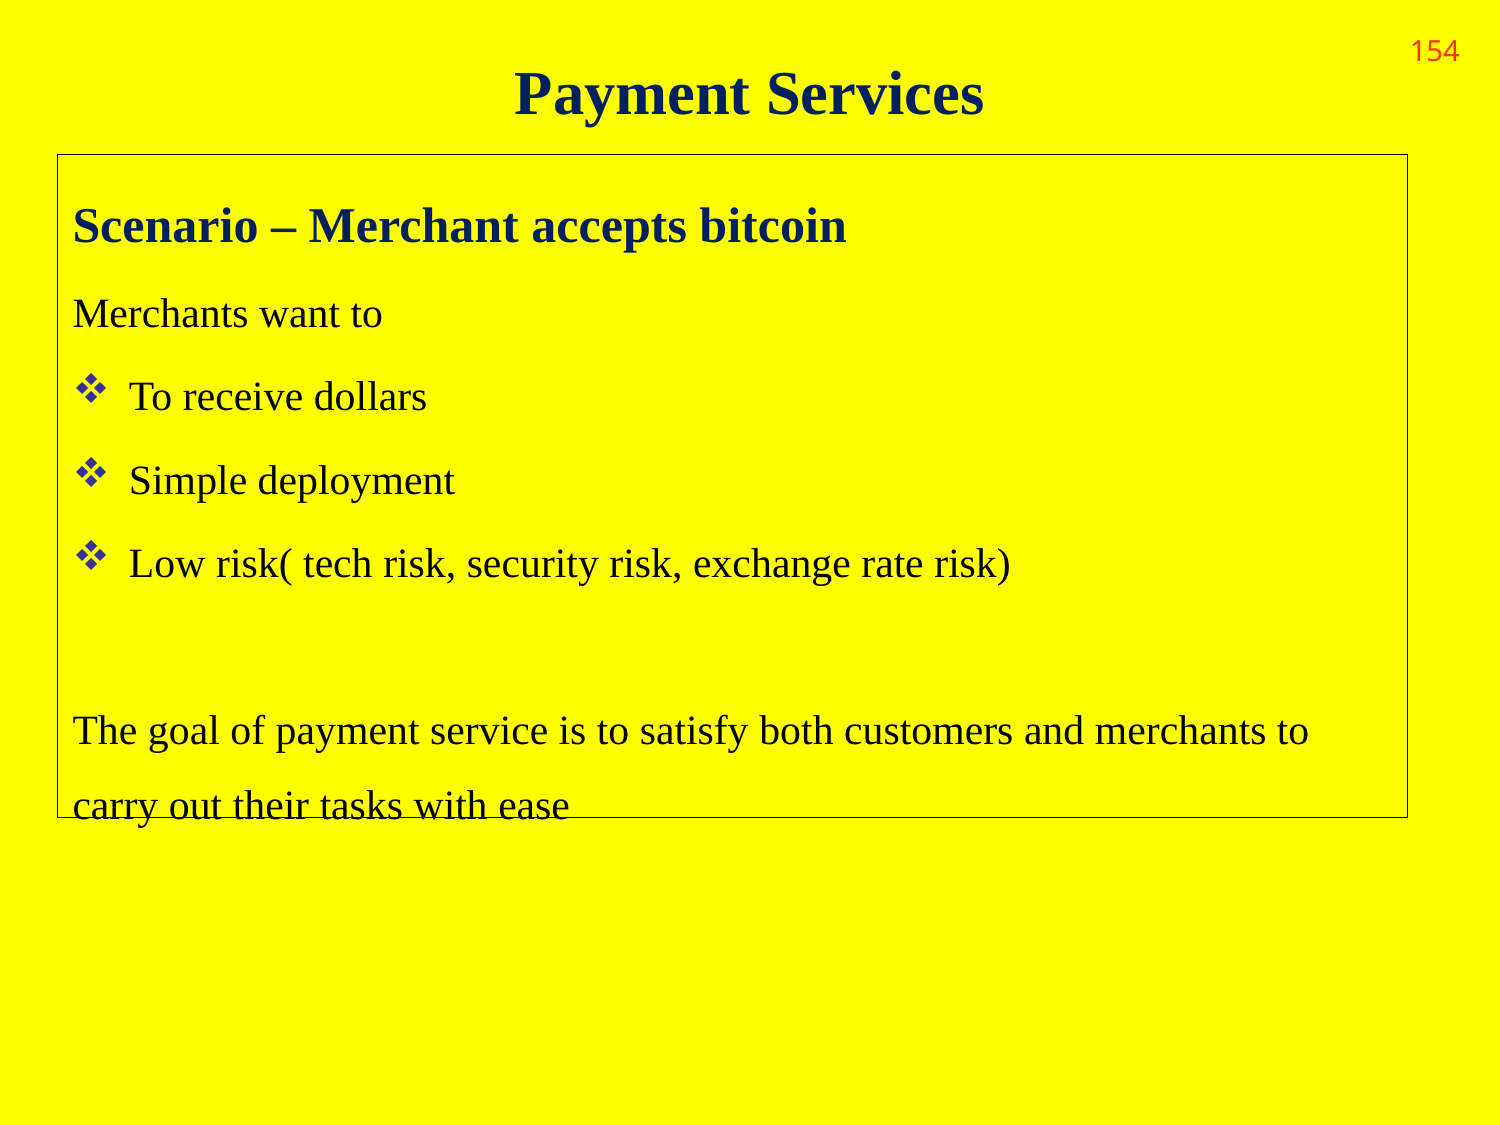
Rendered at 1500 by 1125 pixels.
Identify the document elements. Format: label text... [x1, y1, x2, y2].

title Payment Services [75, 0, 1425, 184]
list Scenario – Merchant accepts bitcoin Merchants want to To receive dollars Simple deployment Low risk( tech risk, security risk, exchange rate risk) The goal of payment service is to satisfy both customers and merchants to carry out their tasks with ease [57, 154, 1408, 818]
slide_number 154 [1124, 24, 1476, 104]
